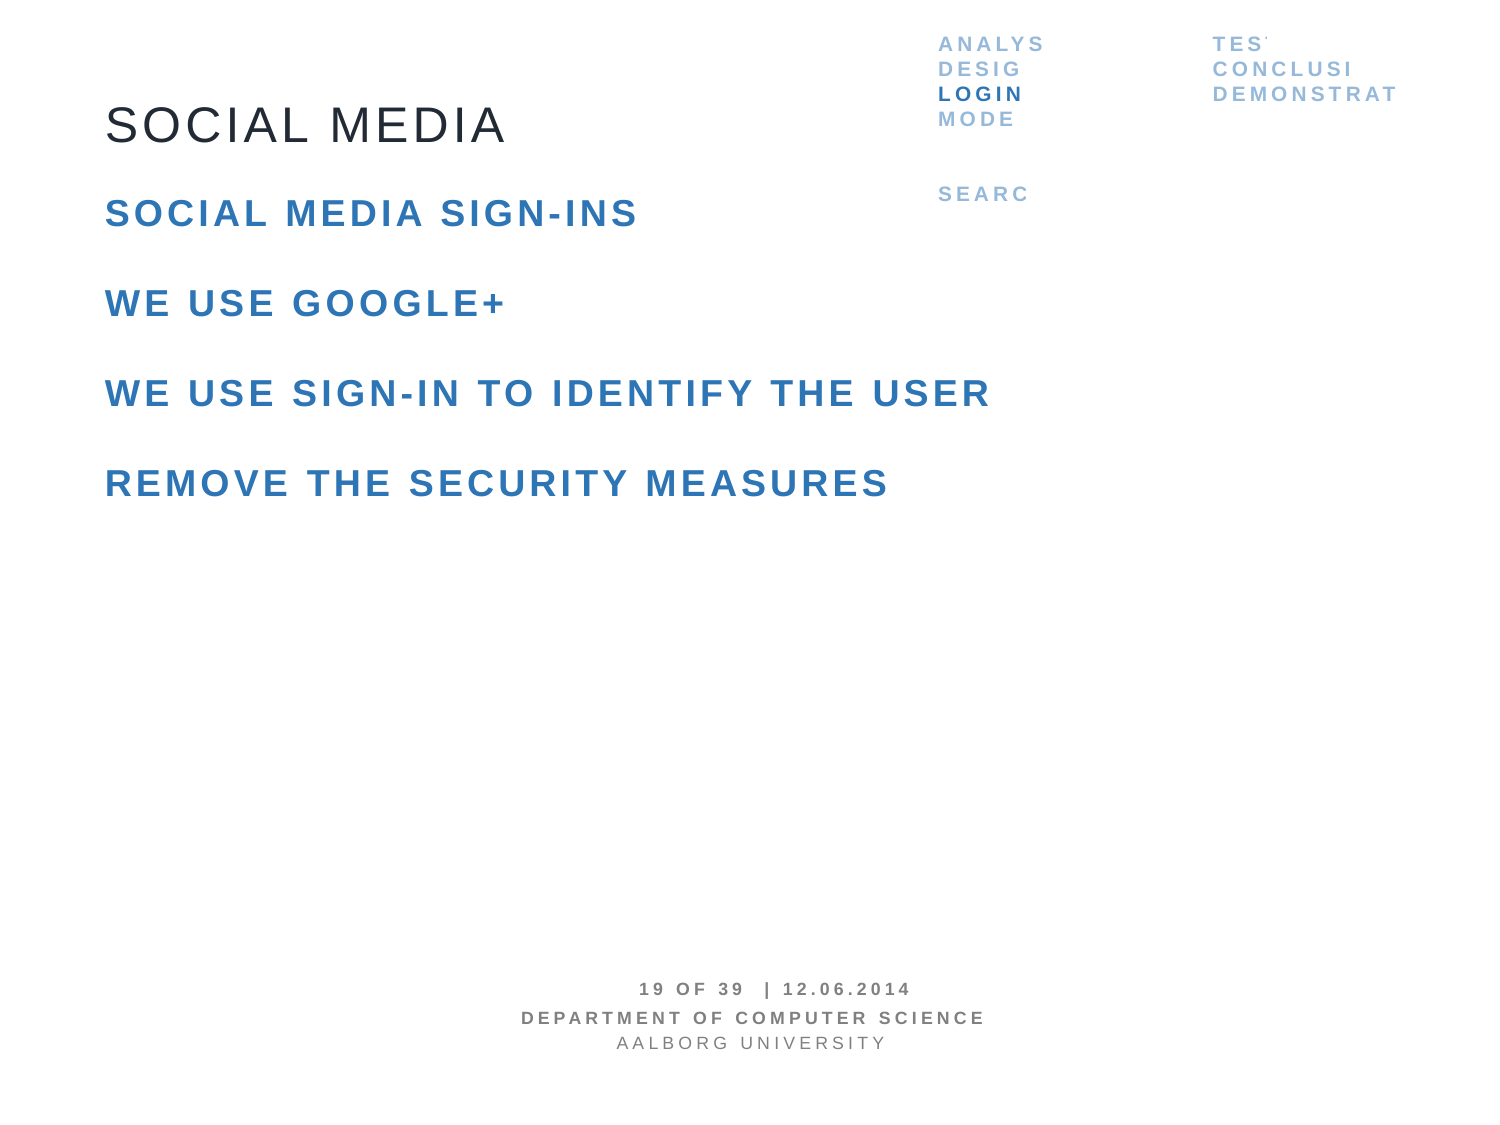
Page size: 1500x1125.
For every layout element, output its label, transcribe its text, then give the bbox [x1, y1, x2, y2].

text_box Social media sign-ins We use Google+ We use sign-in to identify the user Remove the security measures [102, 189, 1260, 897]
text_box analysis design login Model Search test conclusion demonstration [921, 22, 1500, 234]
text_box Department of computer science AALBORG UNIVERSITy [449, 1006, 1055, 1056]
text_box Social Media [102, 92, 921, 153]
text_box 19 OF 39 | 12.06.2014 [416, 976, 1130, 1000]
